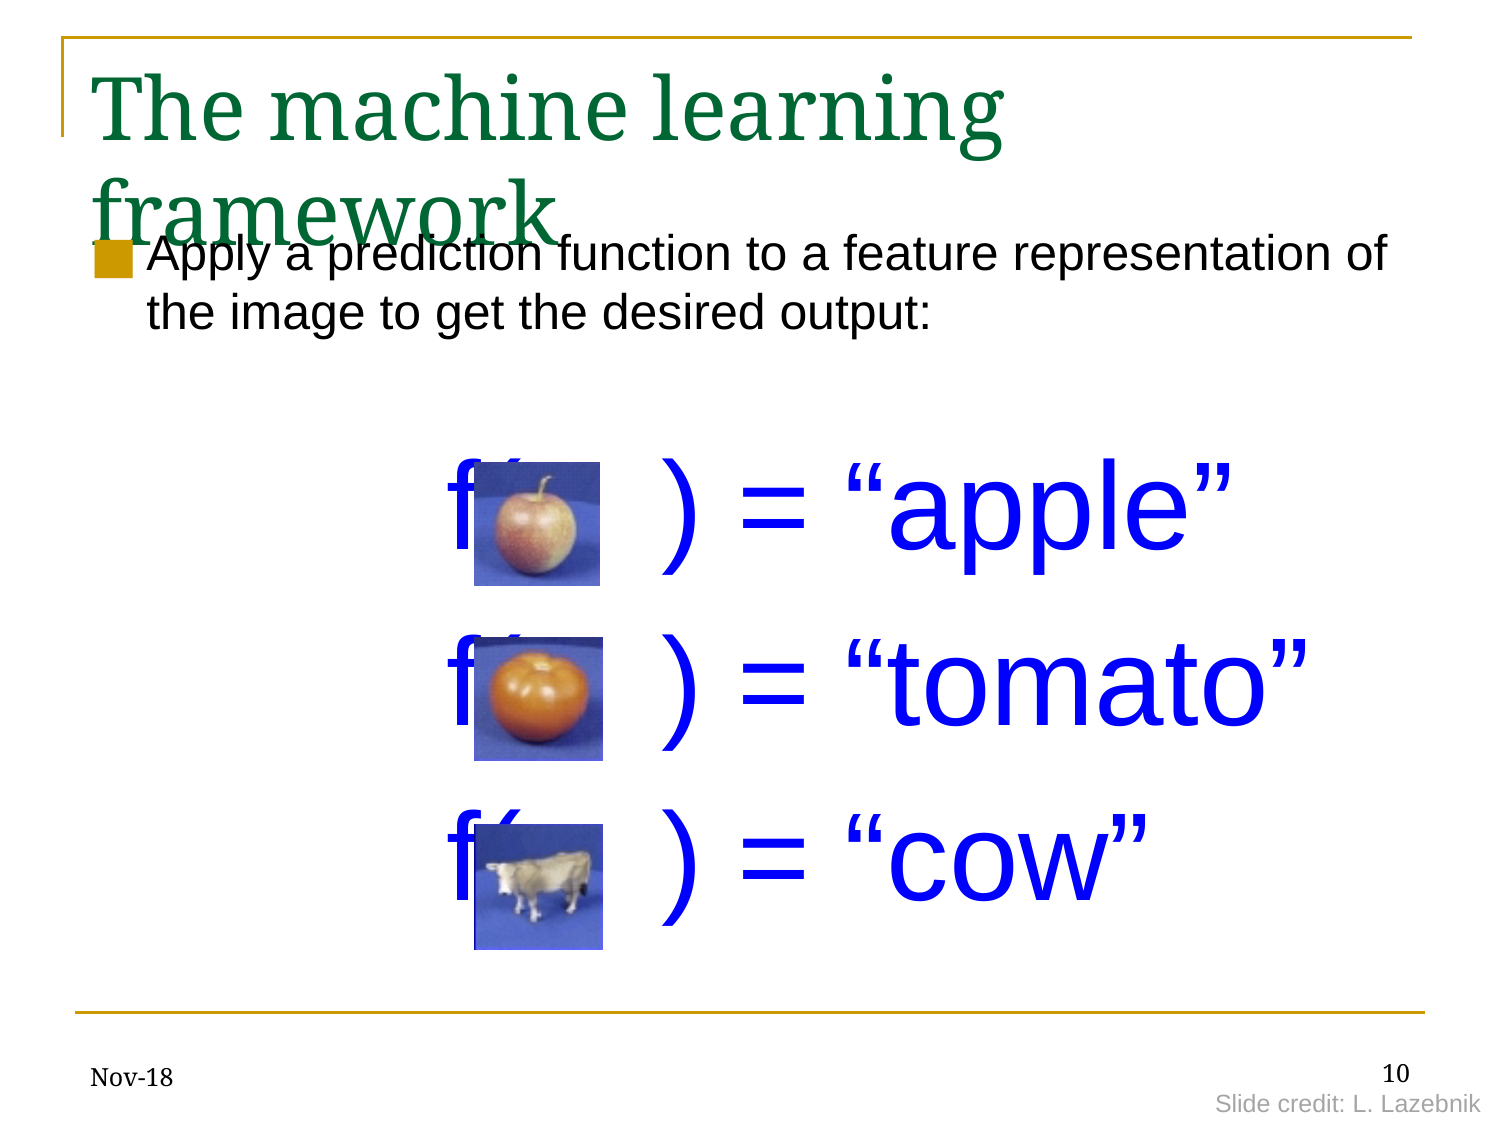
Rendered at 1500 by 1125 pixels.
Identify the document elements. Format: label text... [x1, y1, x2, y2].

picture [474, 824, 603, 951]
text_box Slide credit: L. Lazebnik [1199, 1079, 1498, 1125]
list Apply a prediction function to a feature representation of the image to get the desired output: f( ) = “apple” f( ) = “tomato” f( ) = “cow” [75, 212, 1425, 893]
slide_number ‹#› [1074, 1024, 1425, 1100]
picture [474, 637, 603, 761]
slide_number Nov-18 [75, 1024, 425, 1100]
picture [474, 462, 601, 586]
title The machine learning framework [75, 45, 1425, 212]
